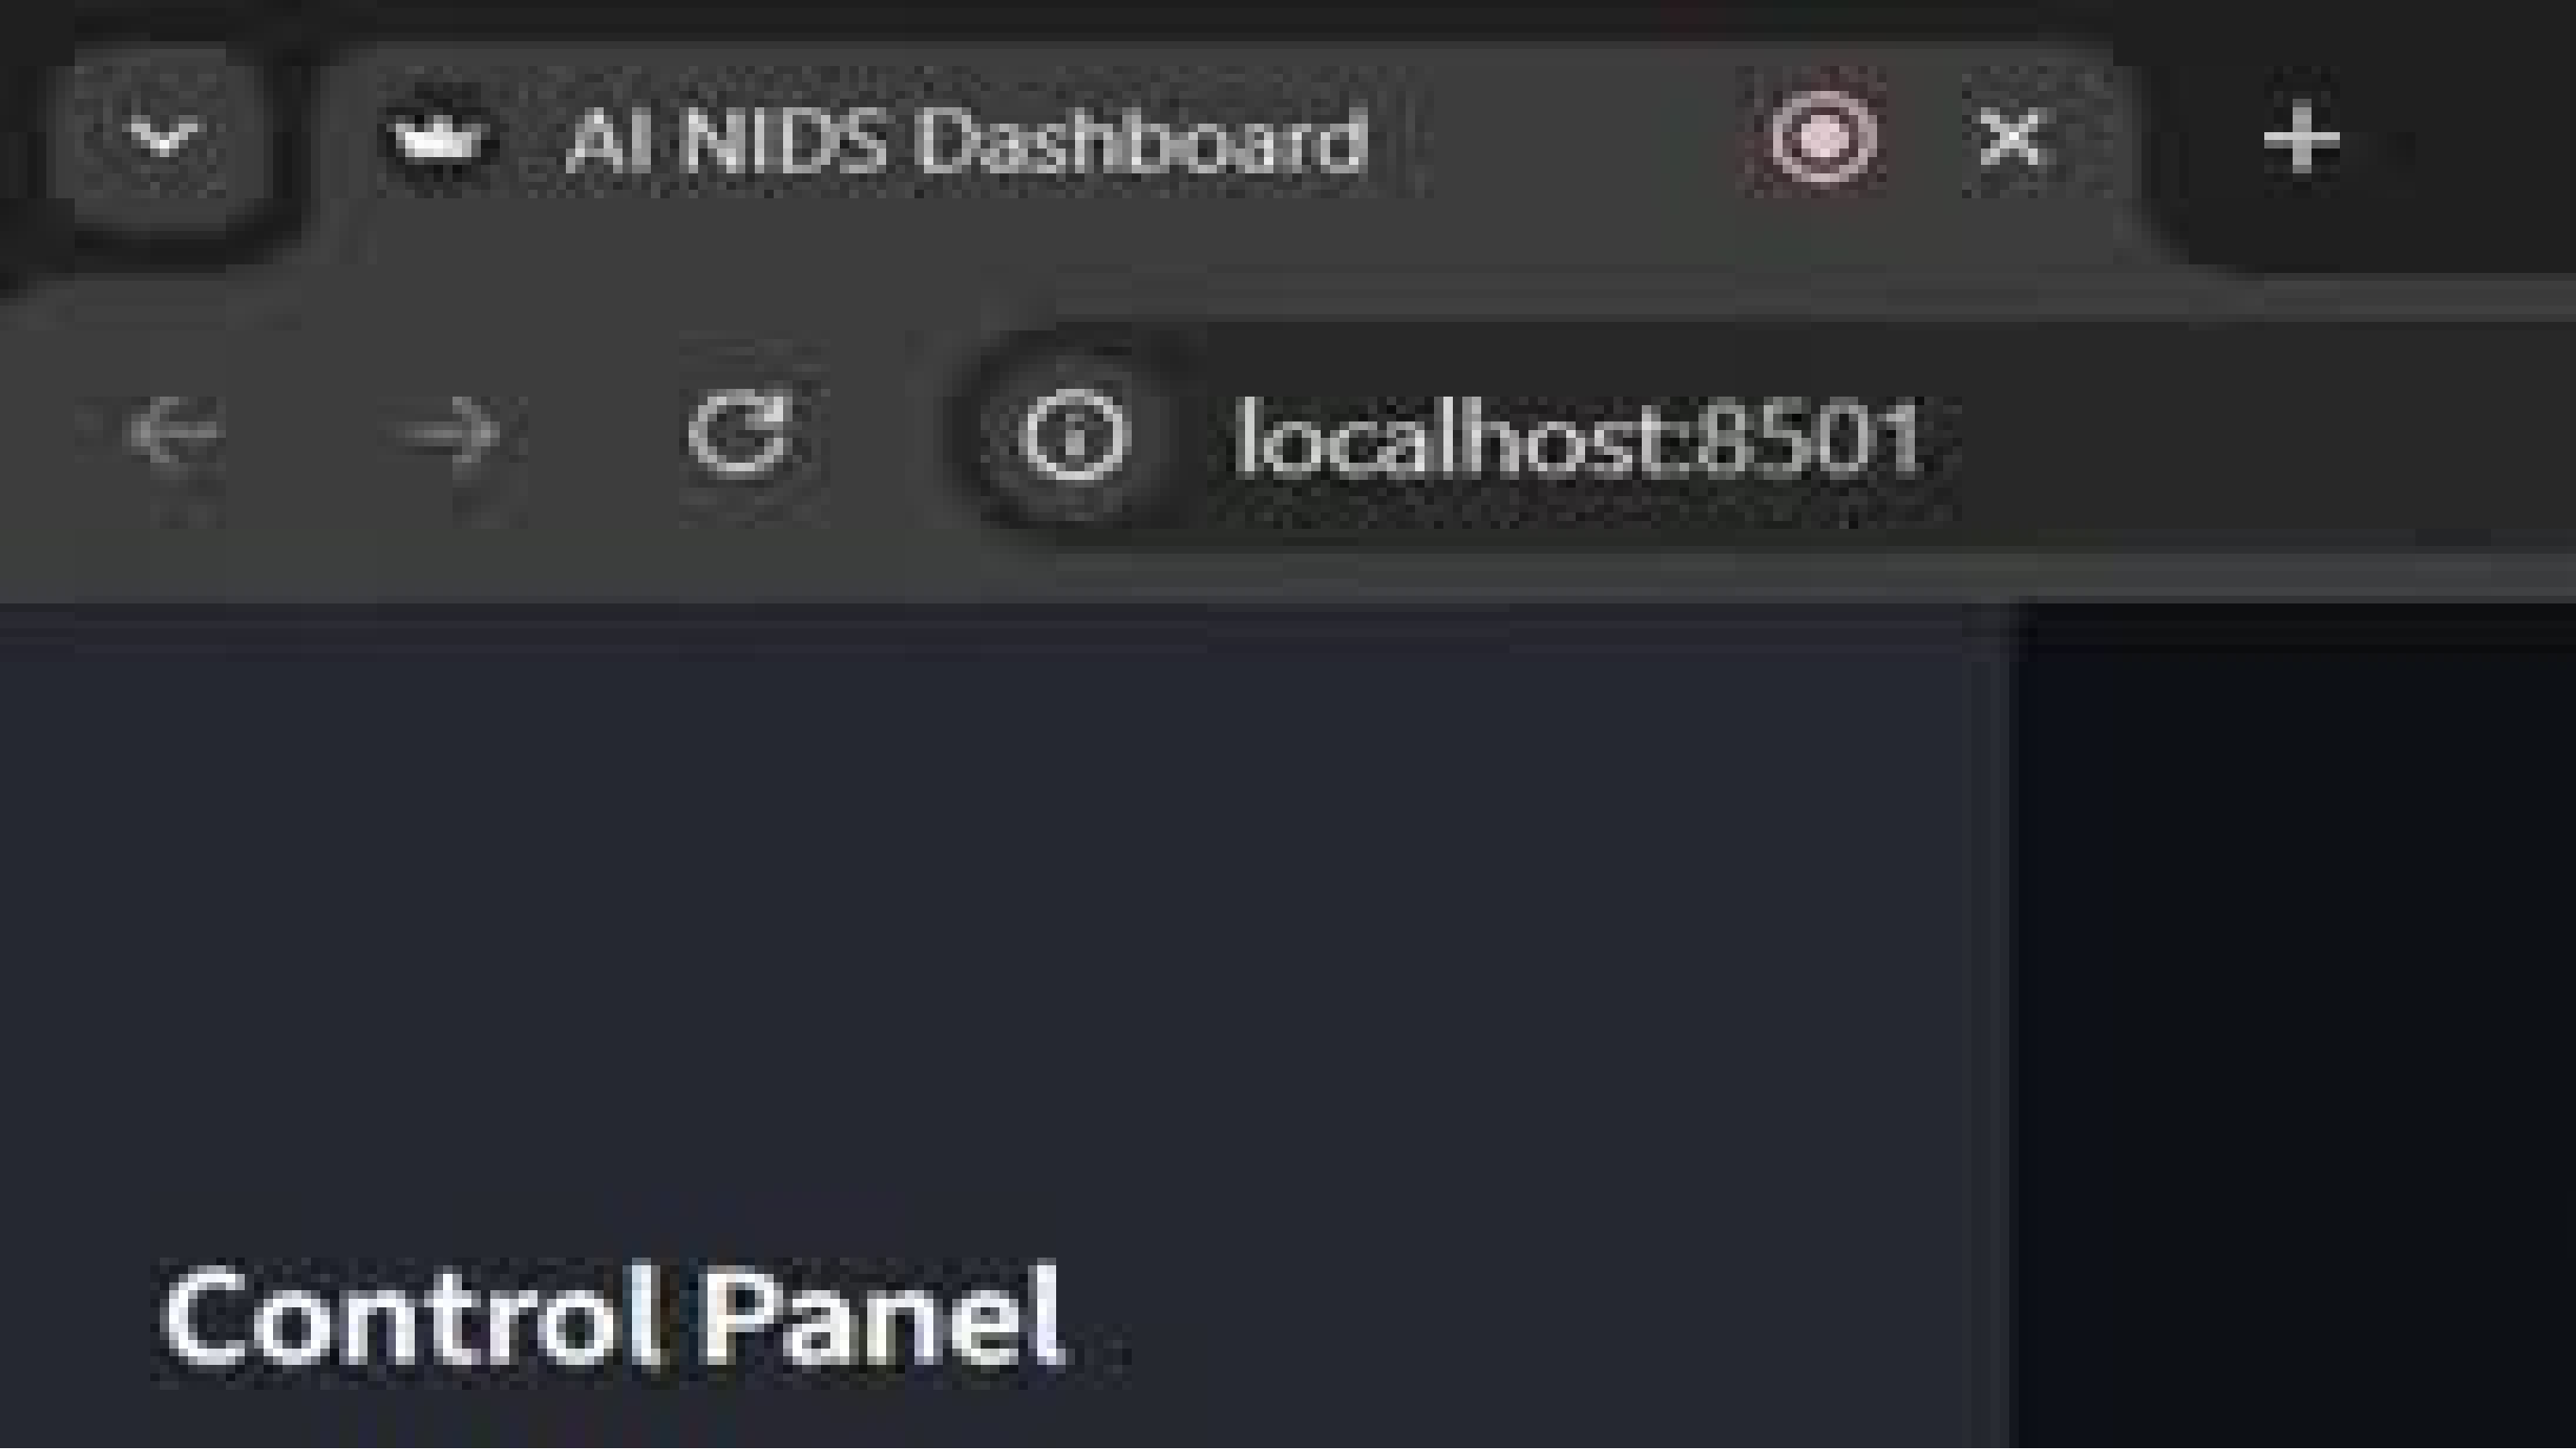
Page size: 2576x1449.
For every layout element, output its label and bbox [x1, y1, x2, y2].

text_box [0, 0, 2576, 1449]
